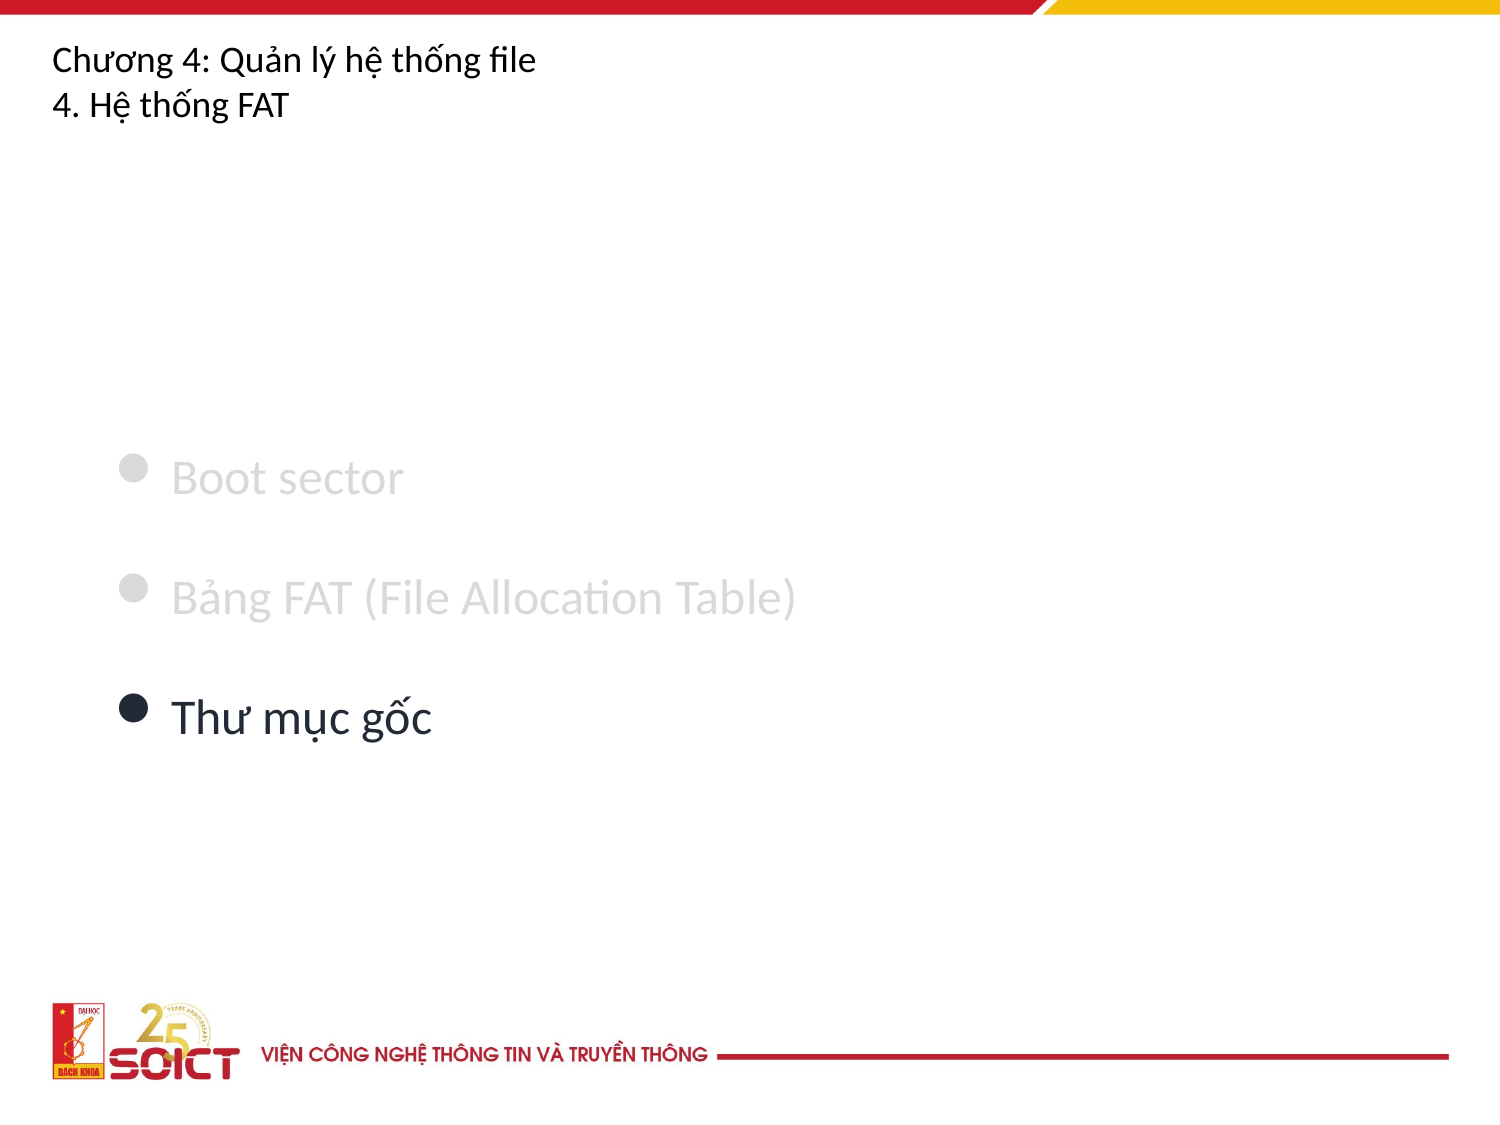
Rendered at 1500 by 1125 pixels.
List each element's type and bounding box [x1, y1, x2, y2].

picture [0, 0, 1500, 1125]
text_box [99, 437, 1100, 753]
text_box [37, 27, 1472, 133]
